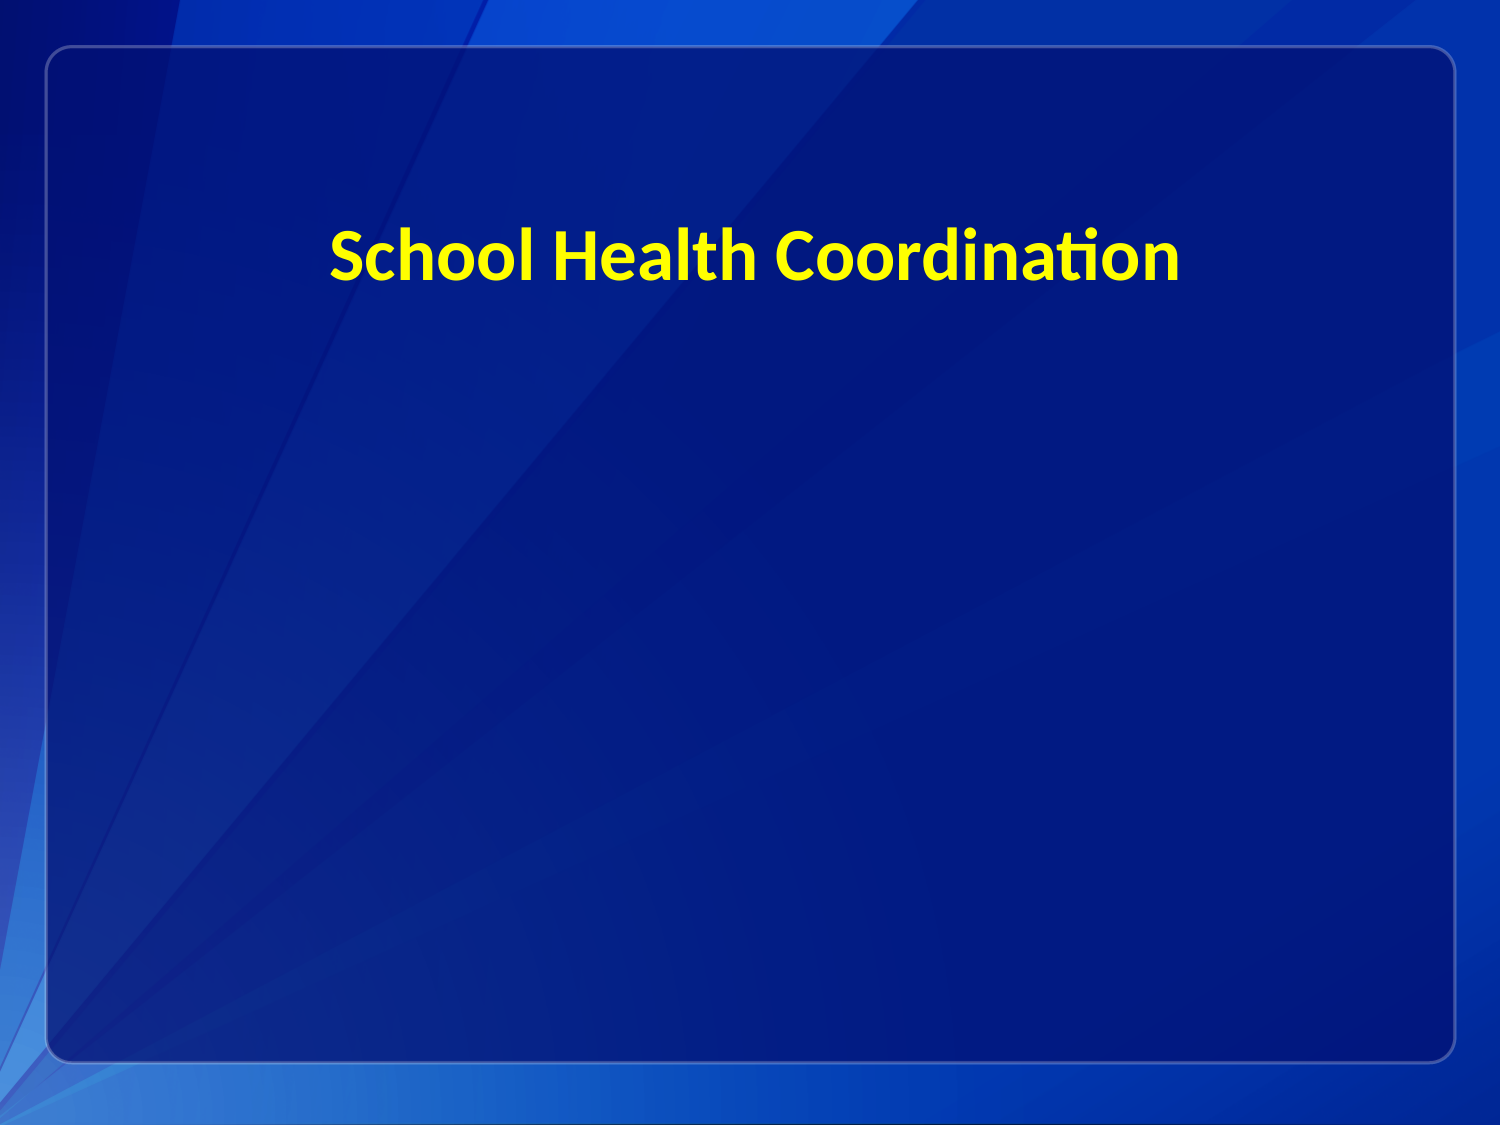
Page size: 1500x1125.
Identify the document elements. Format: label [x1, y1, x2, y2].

picture [0, 0, 1500, 1125]
title [118, 208, 1394, 433]
